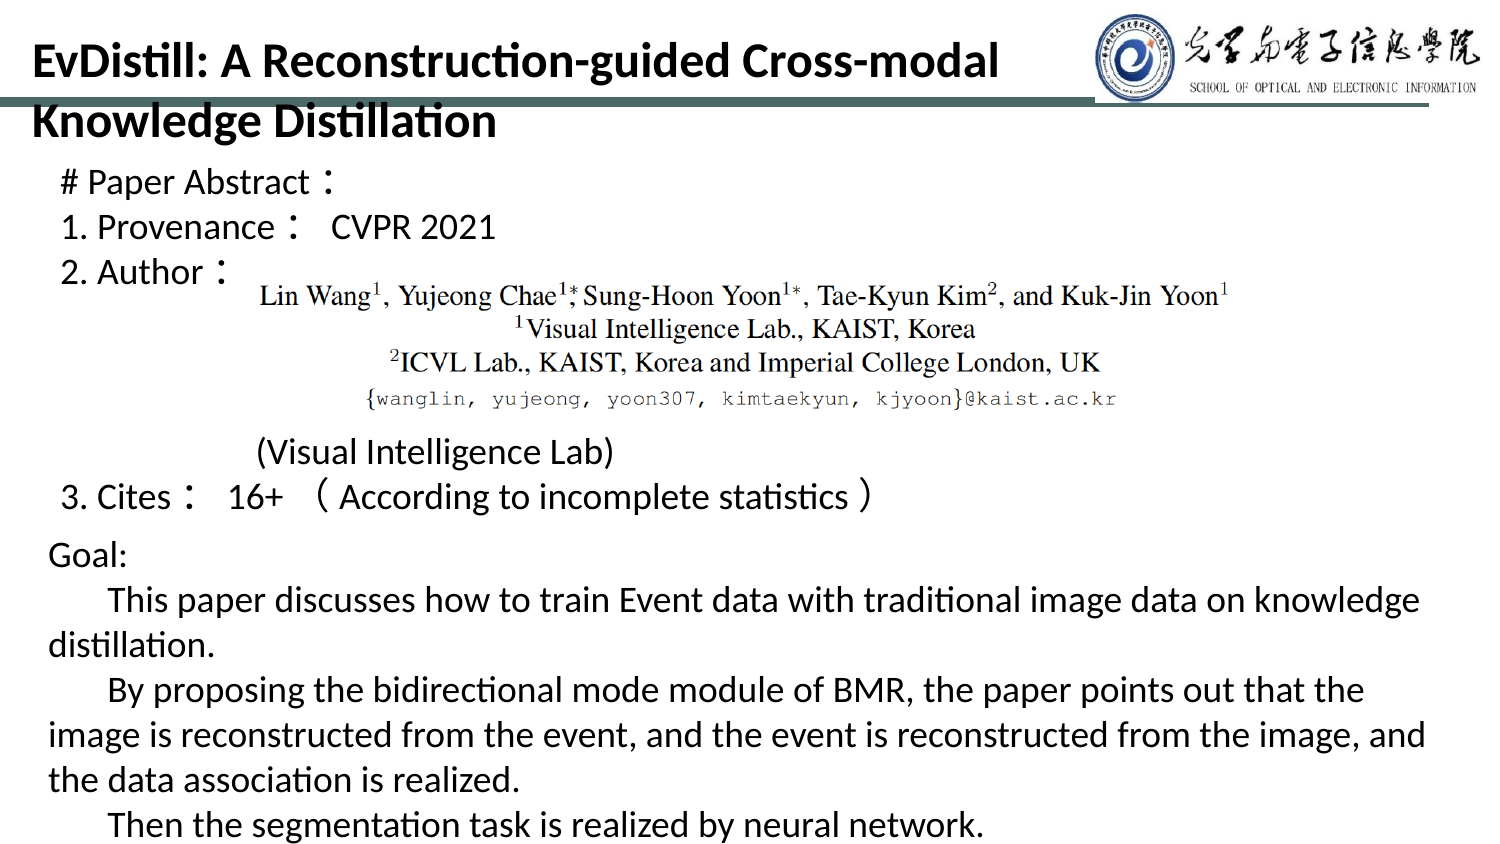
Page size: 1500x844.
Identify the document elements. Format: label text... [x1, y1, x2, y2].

picture [1095, 14, 1483, 103]
text_box EvDistill: A Reconstruction-guided Cross-modal Knowledge Distillation [17, 103, 1096, 156]
text_box EvDistill: A Reconstruction-guided Cross-modal Knowledge Distillation [17, 20, 1095, 102]
text_box Goal: This paper discusses how to train Event data with traditional image data on knowledge distillation. By proposing the bidirectional mode module of BMR, the paper points out that the image is reconstructed from the event, and the event is reconstructed from the image, and the data association is realized. Then the segmentation task is realized by neural network. [33, 522, 1467, 844]
text_box # Paper Abstract： 1. Provenance：CVPR 2021 2. Author： (Visual Intelligence Lab) 3. Cites：16+（According to incomplete statistics） [45, 149, 1361, 522]
picture [230, 247, 1246, 416]
